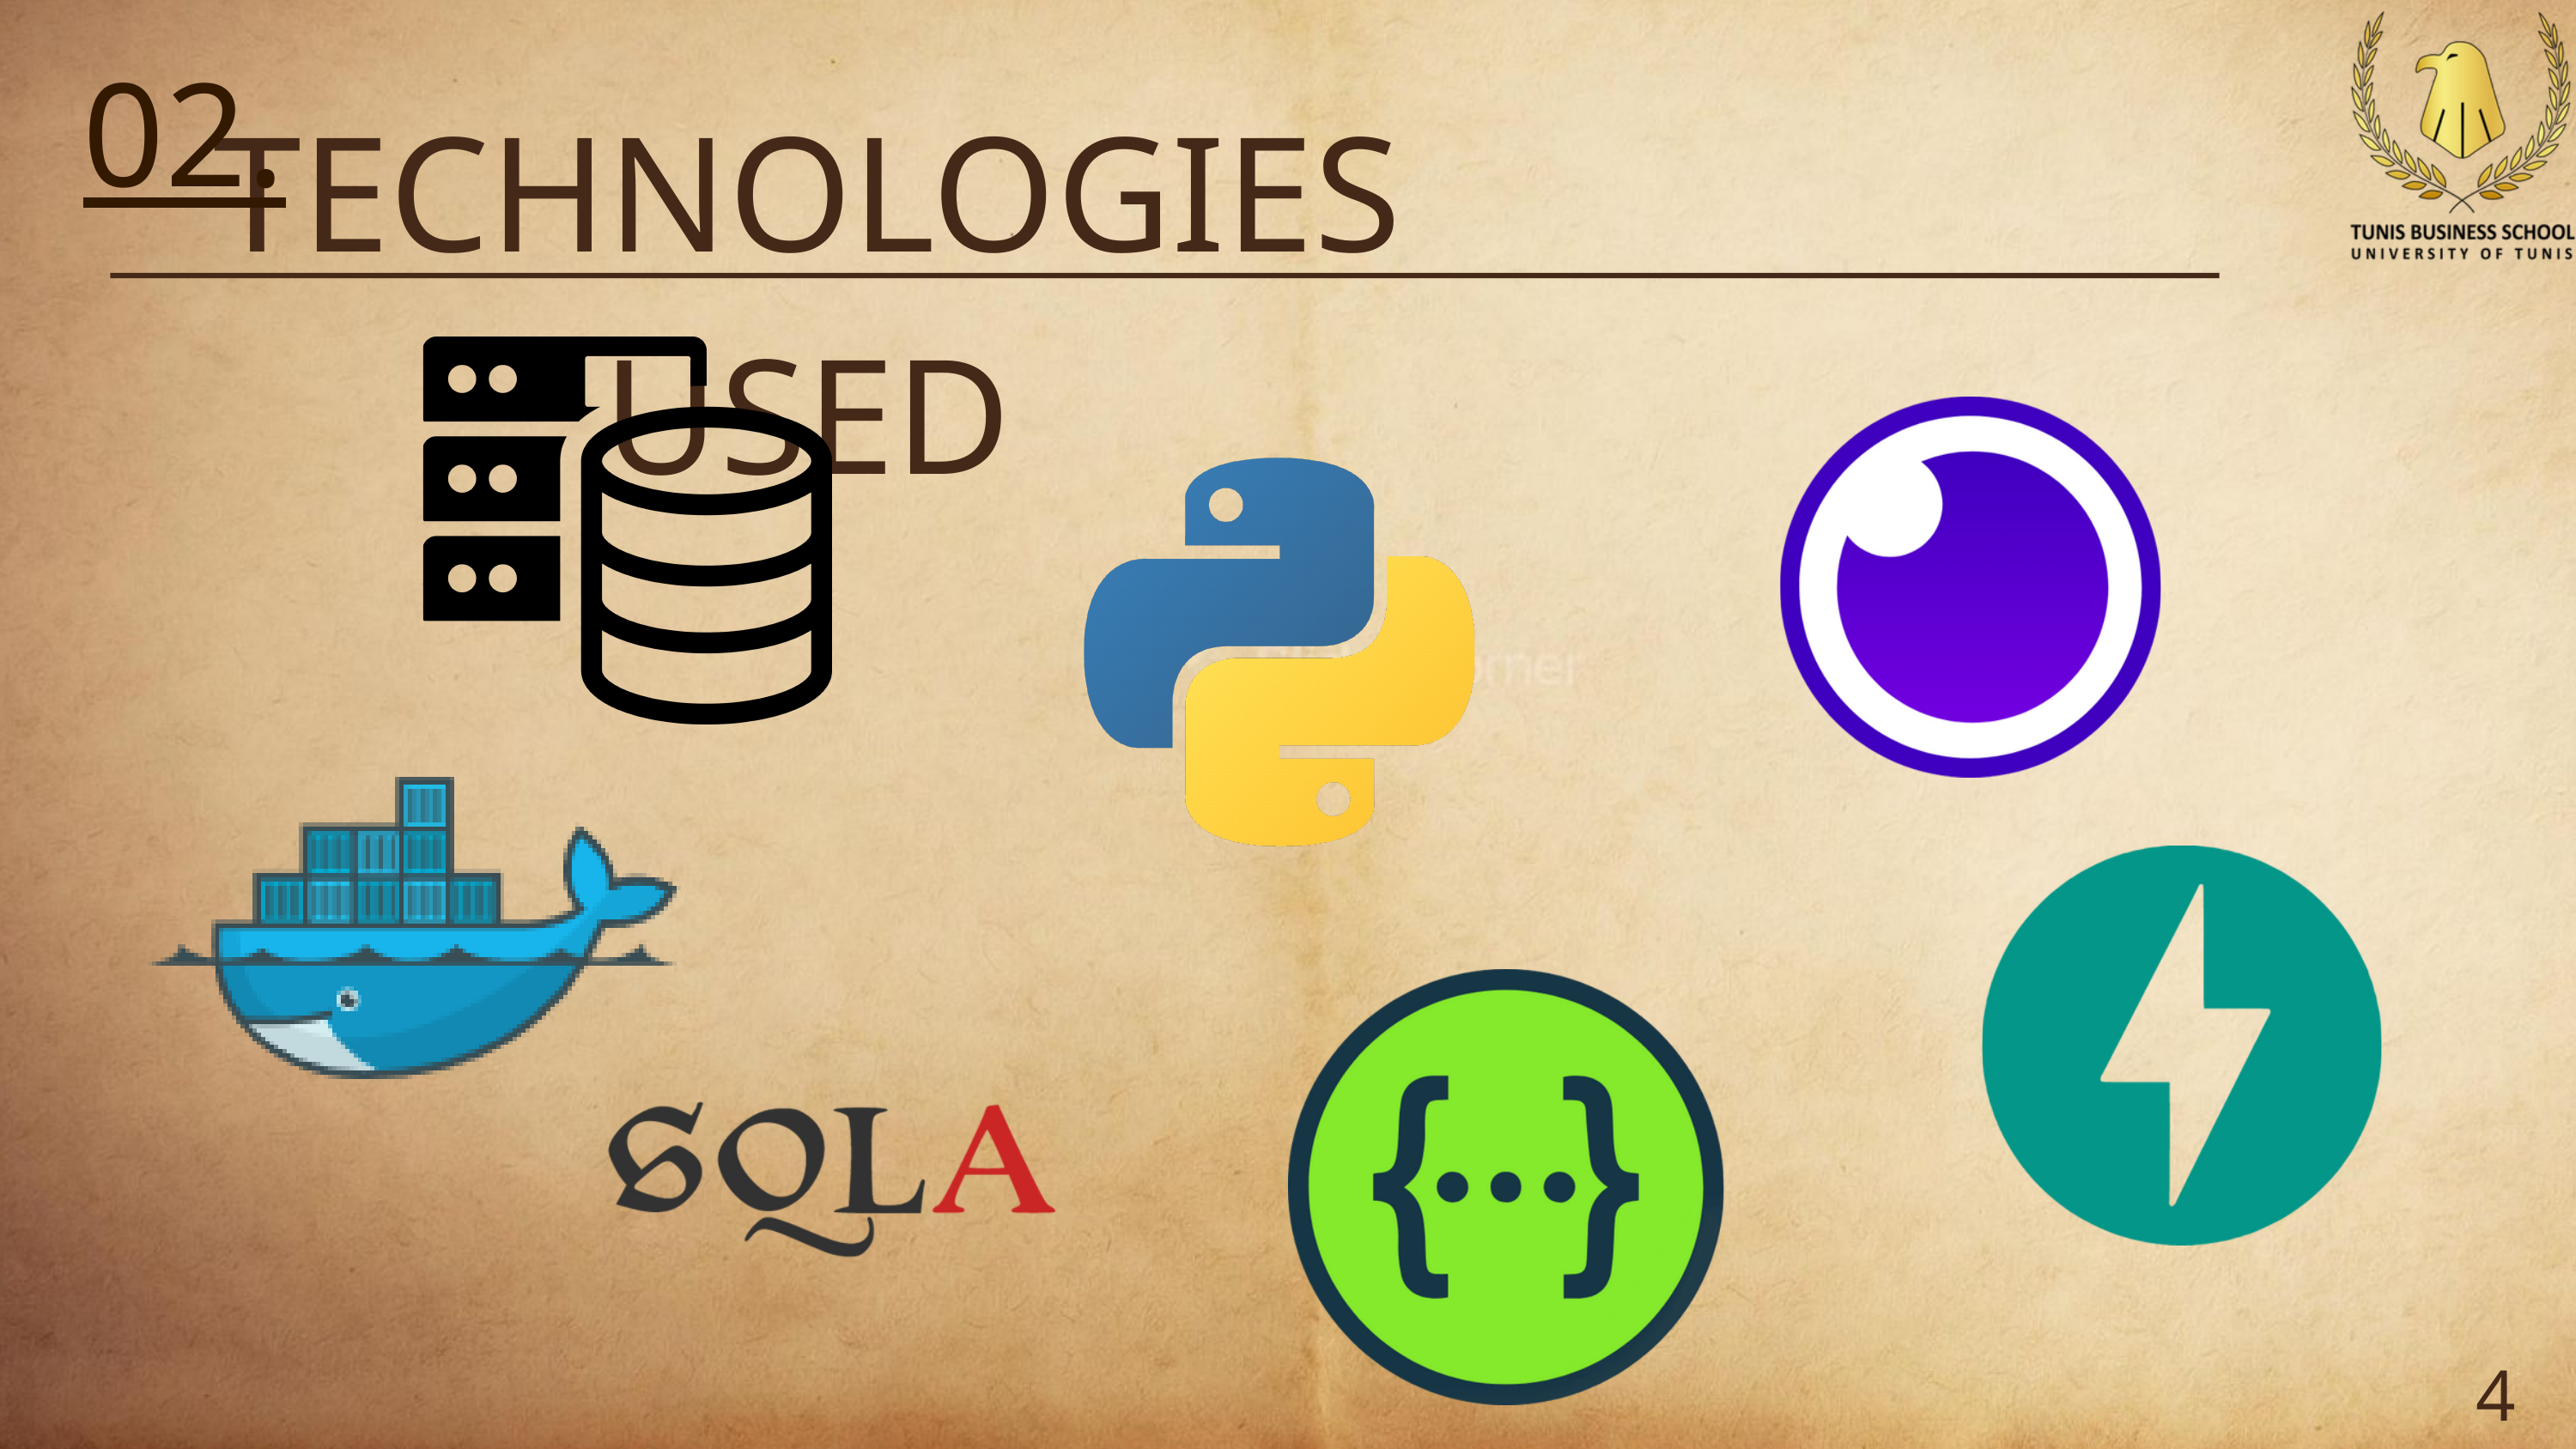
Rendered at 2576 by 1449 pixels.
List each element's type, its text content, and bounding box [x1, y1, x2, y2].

text_box [1084, 458, 1475, 846]
text_box [1780, 397, 2161, 778]
text_box [2342, 5, 2576, 285]
text_box [580, 1046, 1084, 1330]
text_box TECHNOLOGIES USED [42, 61, 1572, 506]
text_box [1982, 846, 2382, 1246]
text_box [422, 336, 832, 724]
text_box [73, 30, 296, 328]
text_box 4 [2457, 1351, 2534, 1436]
text_box [1287, 969, 1724, 1405]
text_box [144, 777, 681, 1079]
text_box [0, 0, 2576, 1449]
